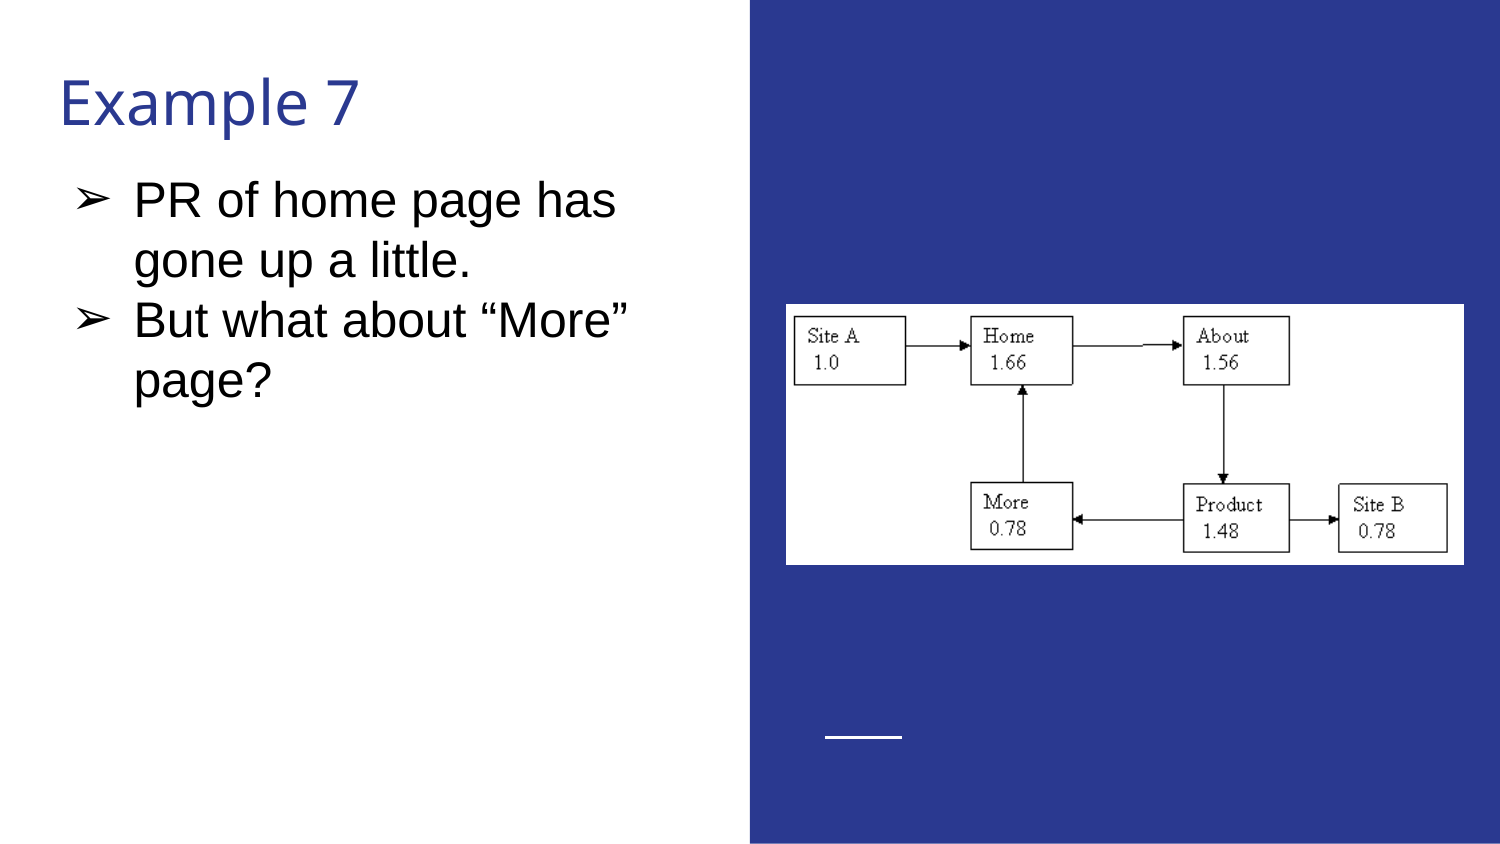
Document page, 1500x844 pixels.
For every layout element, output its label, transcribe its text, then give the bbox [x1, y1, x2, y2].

picture [786, 304, 1464, 566]
title Example 7 [43, 49, 708, 152]
subtitle PR of home page has gone up a little. But what about “More” page? [43, 152, 708, 759]
